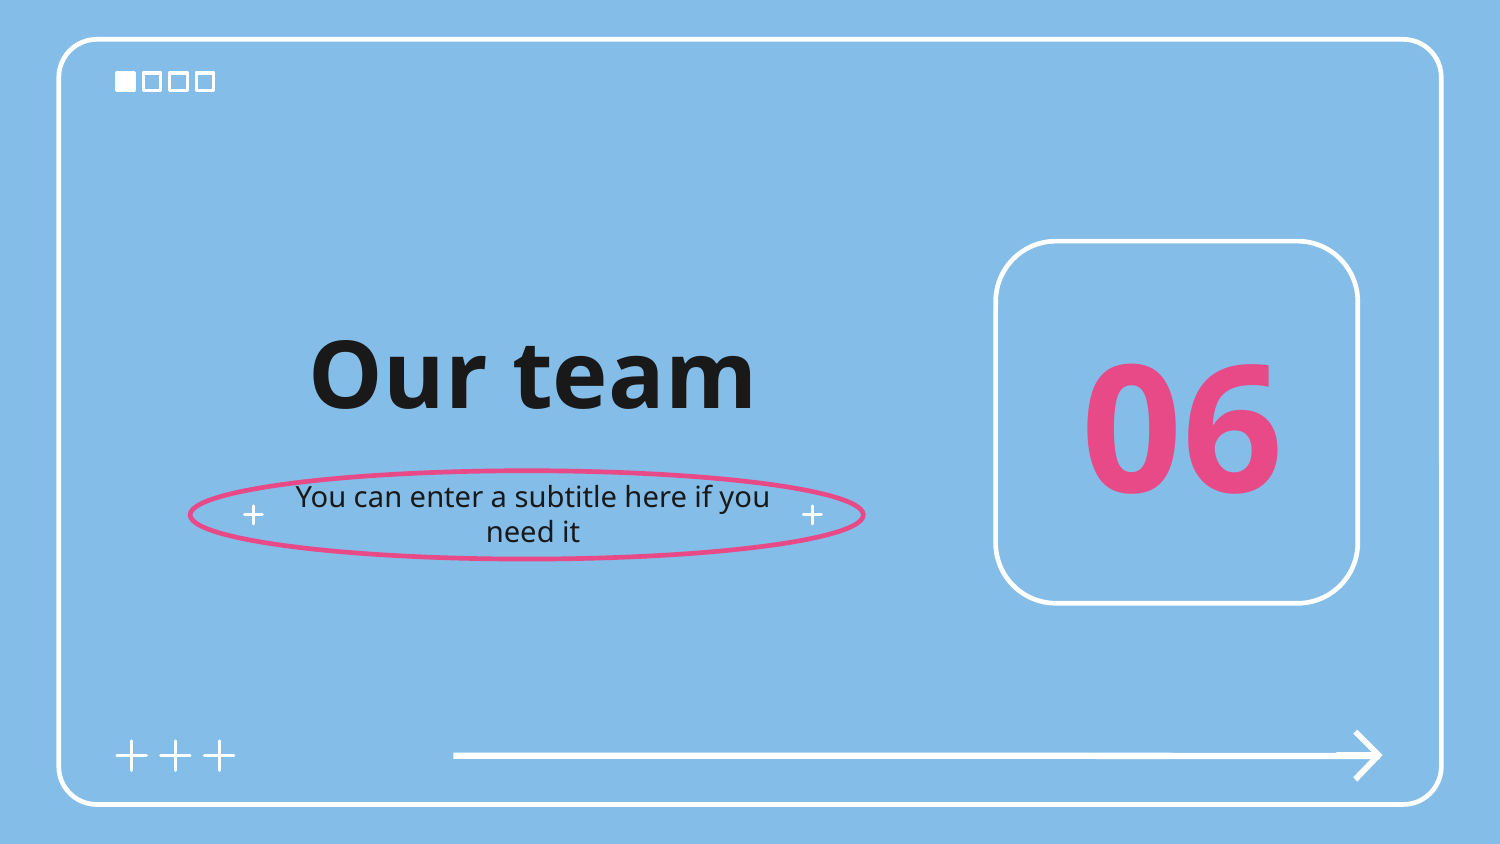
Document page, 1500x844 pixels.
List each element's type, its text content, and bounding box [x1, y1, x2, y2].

text_box [330, 470, 723, 479]
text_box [116, 740, 235, 771]
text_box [244, 505, 822, 524]
text_box 06 [1001, 280, 1364, 564]
text_box [822, 493, 864, 537]
text_box [995, 241, 1354, 604]
text_box Our team [137, 287, 929, 454]
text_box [453, 729, 1383, 782]
text_box You can enter a subtitle here if you need it [244, 532, 822, 547]
text_box You can enter a subtitle here if you need it [244, 479, 822, 505]
text_box [190, 490, 244, 539]
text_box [116, 72, 214, 91]
text_box [295, 547, 759, 560]
